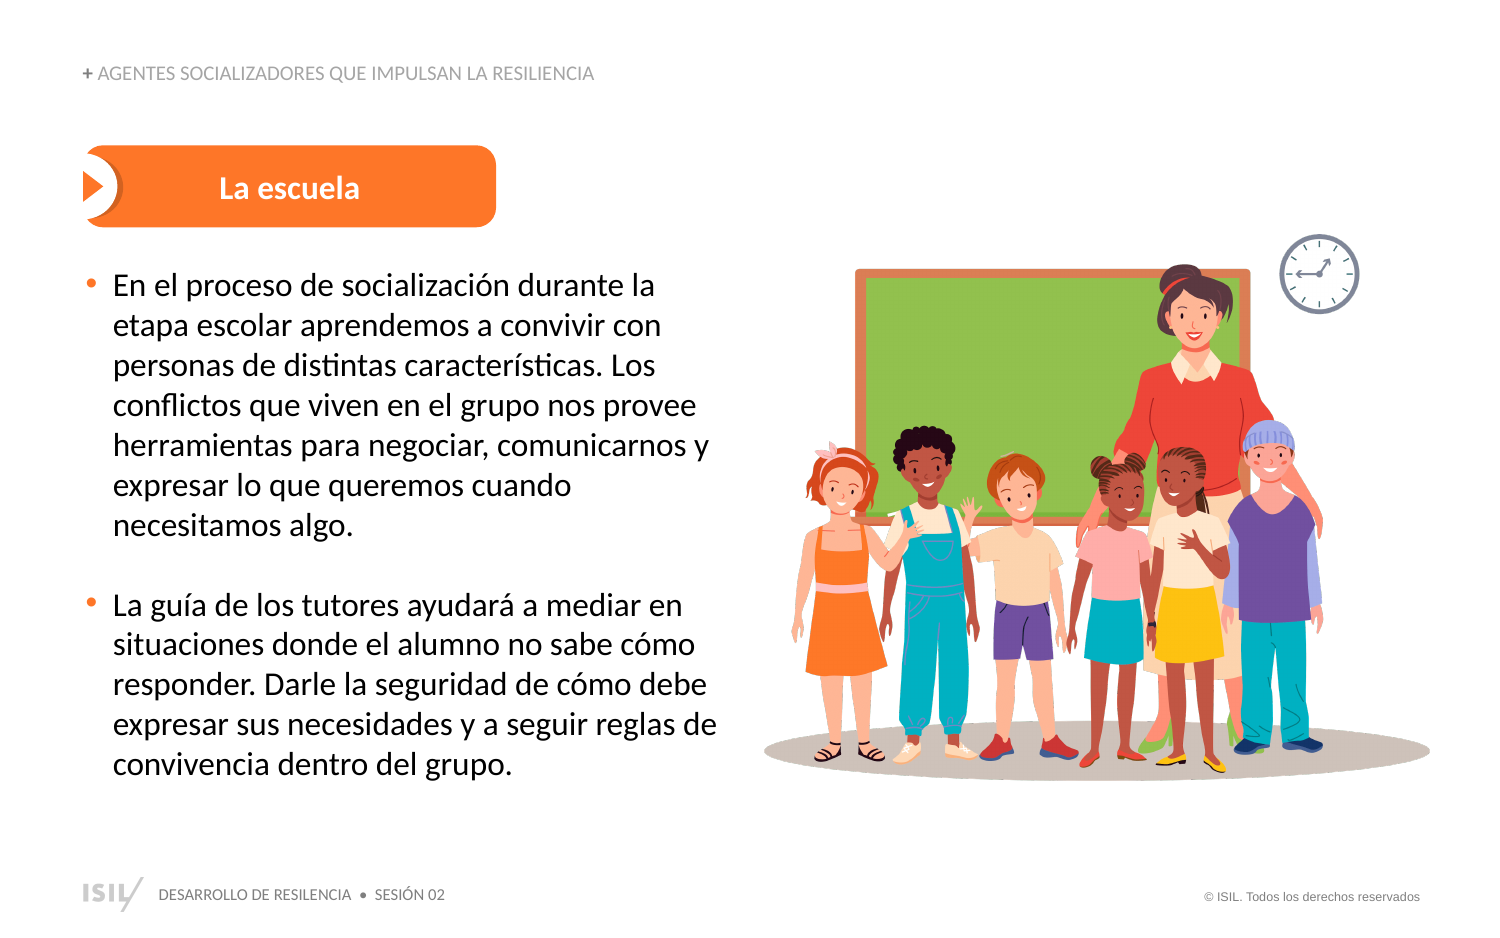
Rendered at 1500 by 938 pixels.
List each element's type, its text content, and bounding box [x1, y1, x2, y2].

text_box + AGENTES SOCIALIZADORES QUE IMPULSAN LA RESILIENCIA [82, 61, 719, 85]
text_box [47, 145, 497, 228]
picture [764, 234, 1430, 782]
text_box En el proceso de socialización durante la etapa escolar aprendemos a convivir con personas de distintas características. Los conflictos que viven en el grupo nos provee herramientas para negociar, comunicarnos y expresar lo que queremos cuando necesitamos algo. La guía de los tutores ayudará a mediar en situaciones donde el alumno no sabe cómo responder. Darle la seguridad de cómo debe expresar sus necesidades y a seguir reglas de convivencia dentro del grupo. [83, 263, 722, 783]
